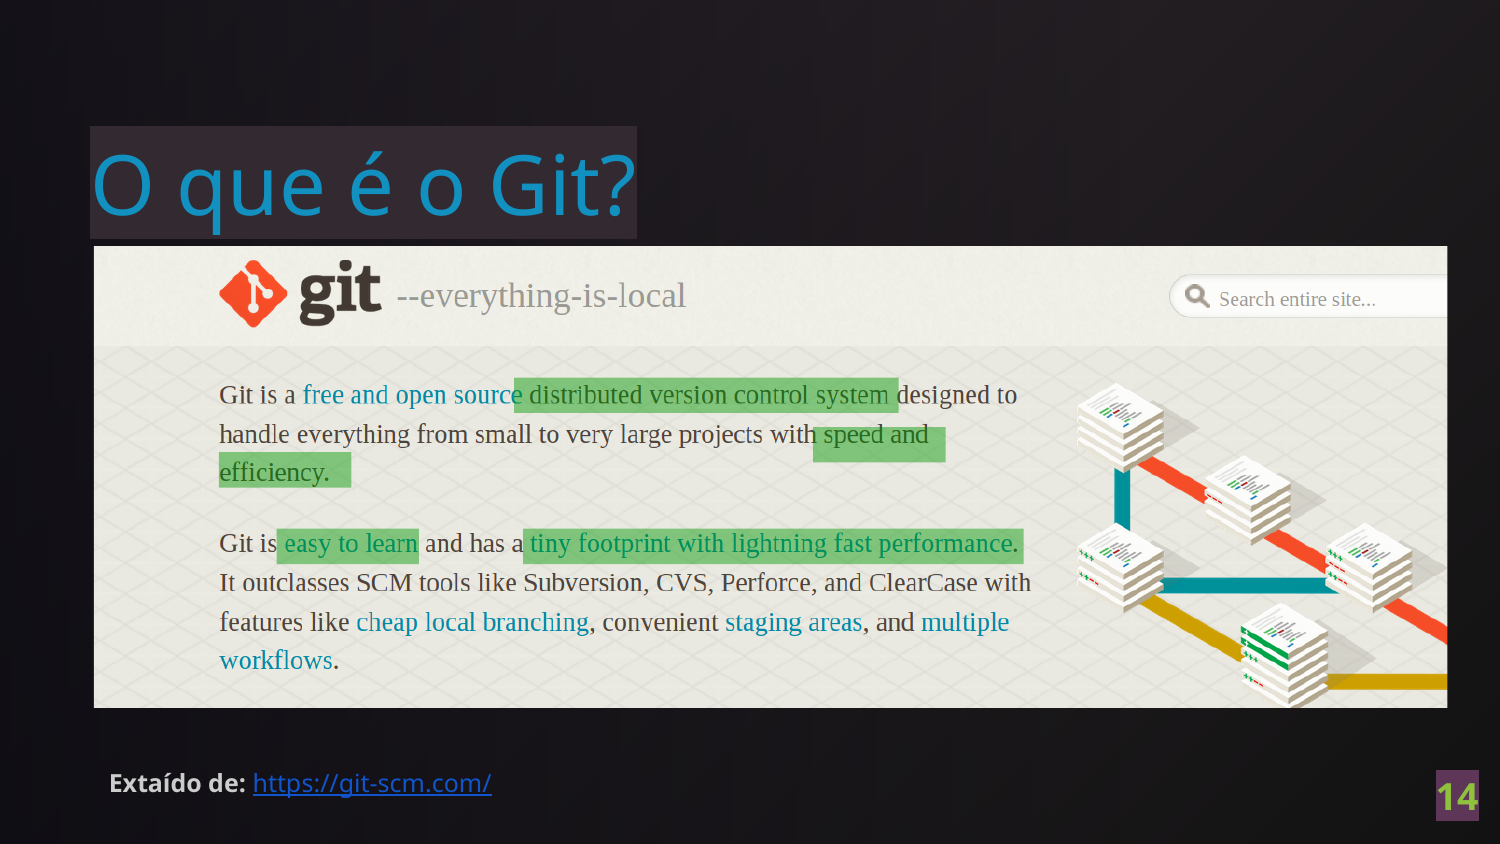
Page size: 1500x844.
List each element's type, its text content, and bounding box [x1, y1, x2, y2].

text_box Extaído de: https://git-scm.com/ [93, 752, 1057, 823]
title O que é o Git? [75, 71, 1140, 247]
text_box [93, 246, 1448, 709]
slide_number ‹#› [1407, 752, 1494, 844]
